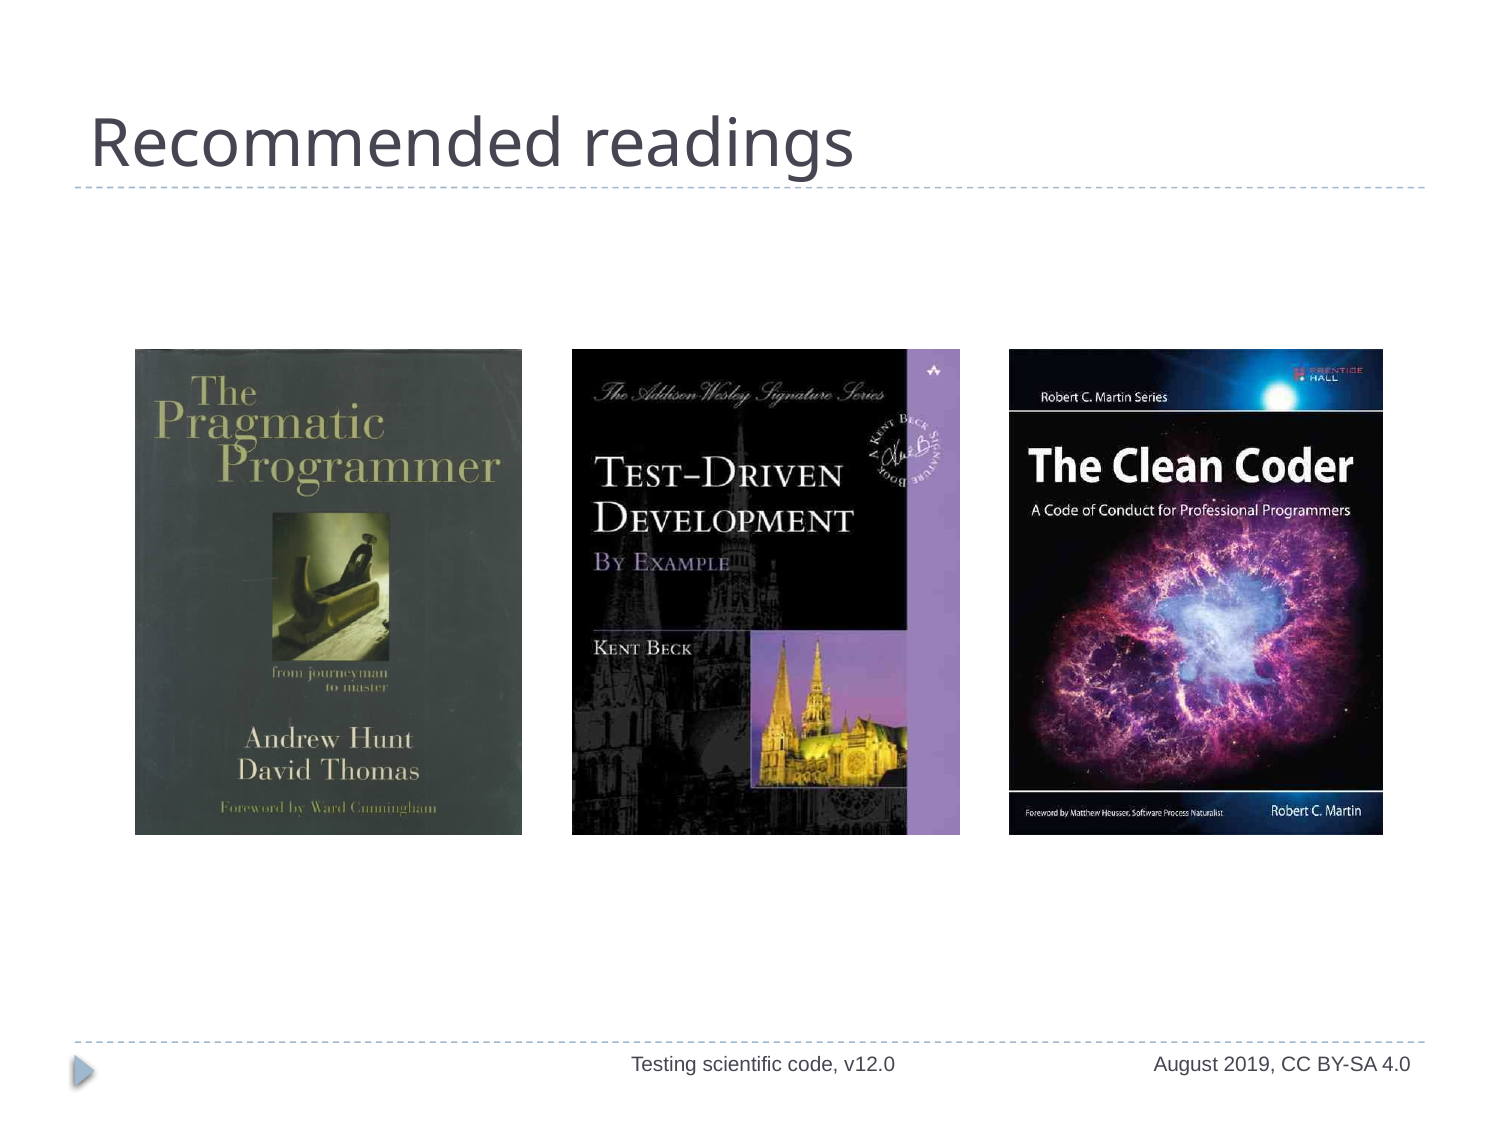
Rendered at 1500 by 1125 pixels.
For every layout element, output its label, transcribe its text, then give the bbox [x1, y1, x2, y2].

picture [1009, 349, 1383, 835]
title Recommended readings [75, 37, 1425, 188]
picture [135, 349, 522, 835]
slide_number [1051, 1042, 1426, 1103]
picture [572, 349, 960, 835]
footer Testing scientific code, v12.0 [475, 1042, 1051, 1103]
